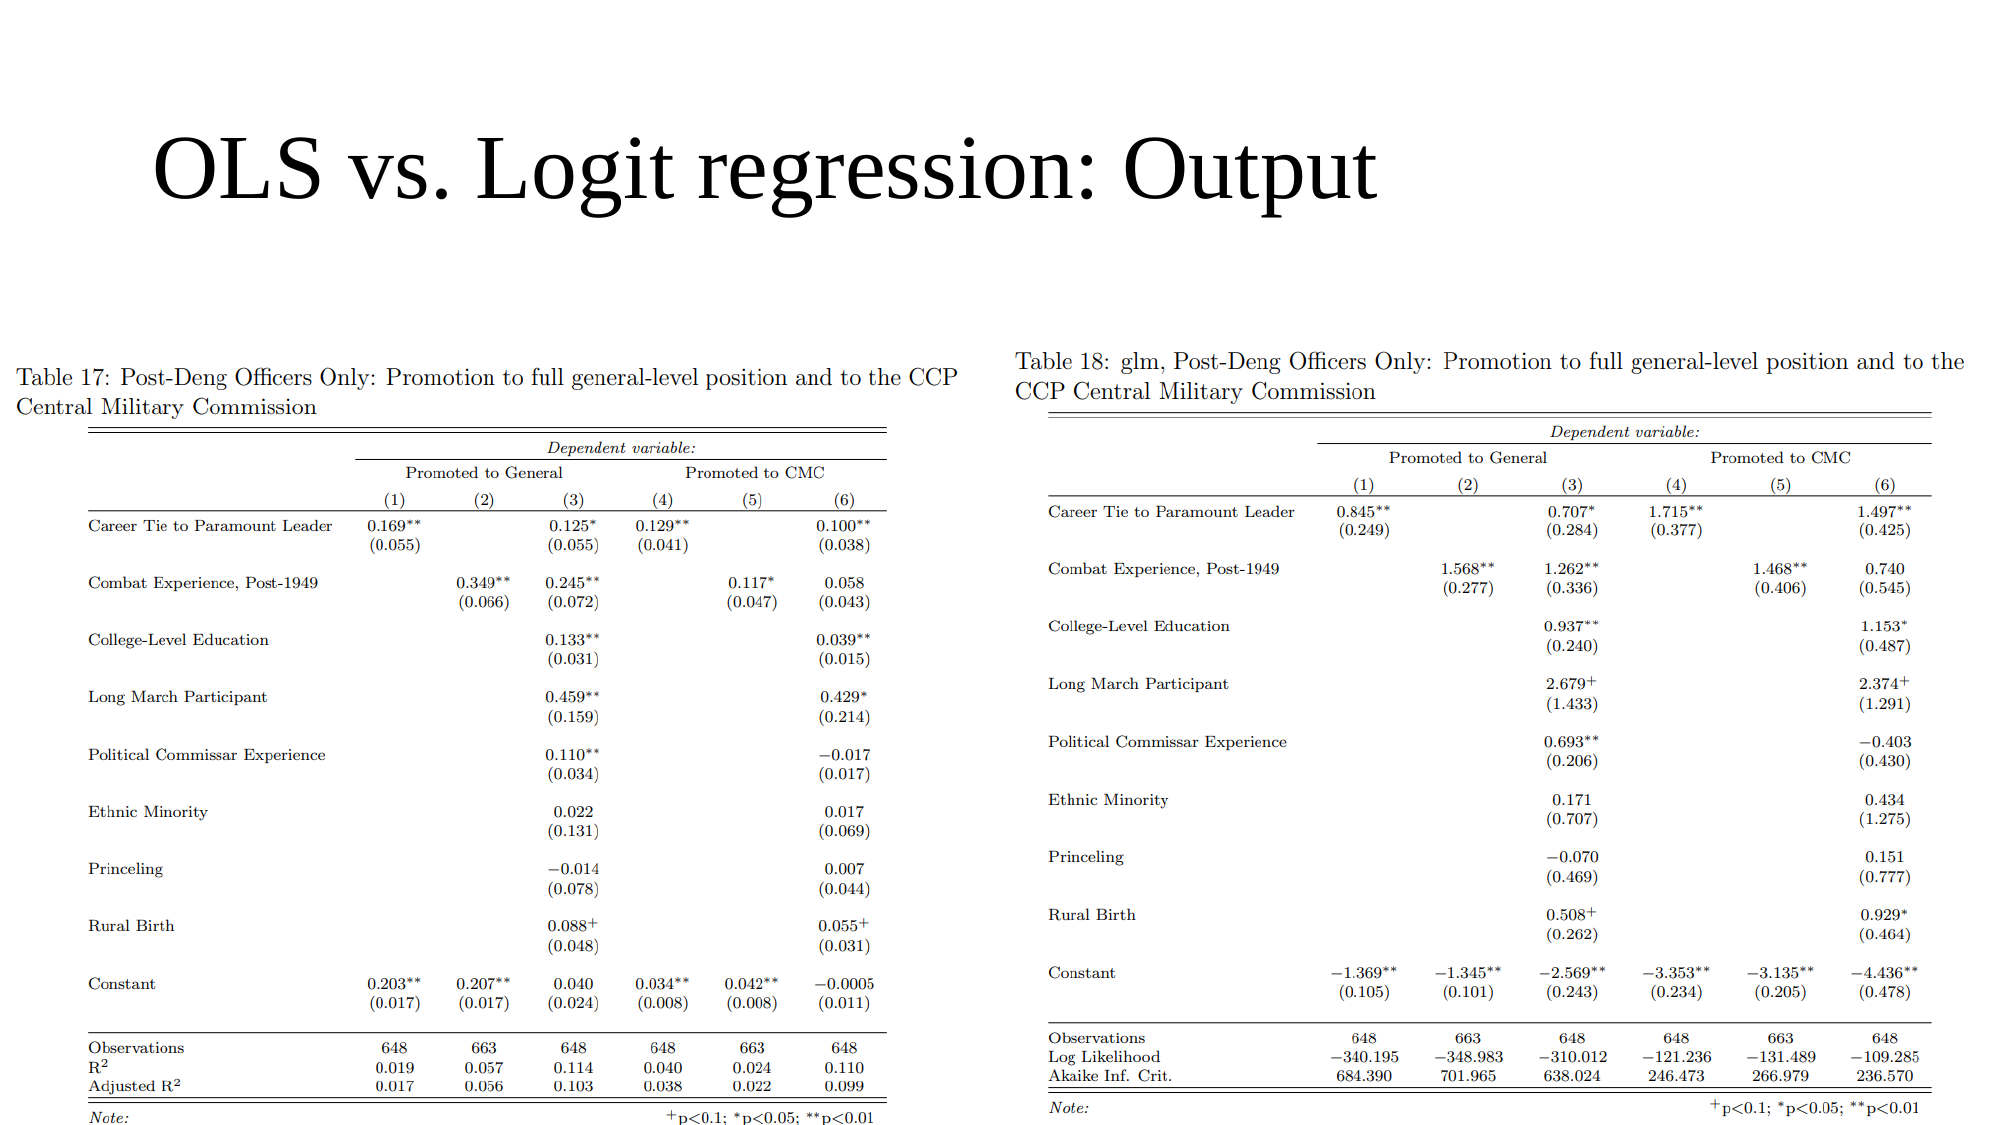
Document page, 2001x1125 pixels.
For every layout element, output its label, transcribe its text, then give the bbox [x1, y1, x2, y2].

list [978, 315, 2000, 1125]
title OLS vs. Logit regression: Output [137, 59, 1863, 278]
picture [0, 351, 978, 1125]
